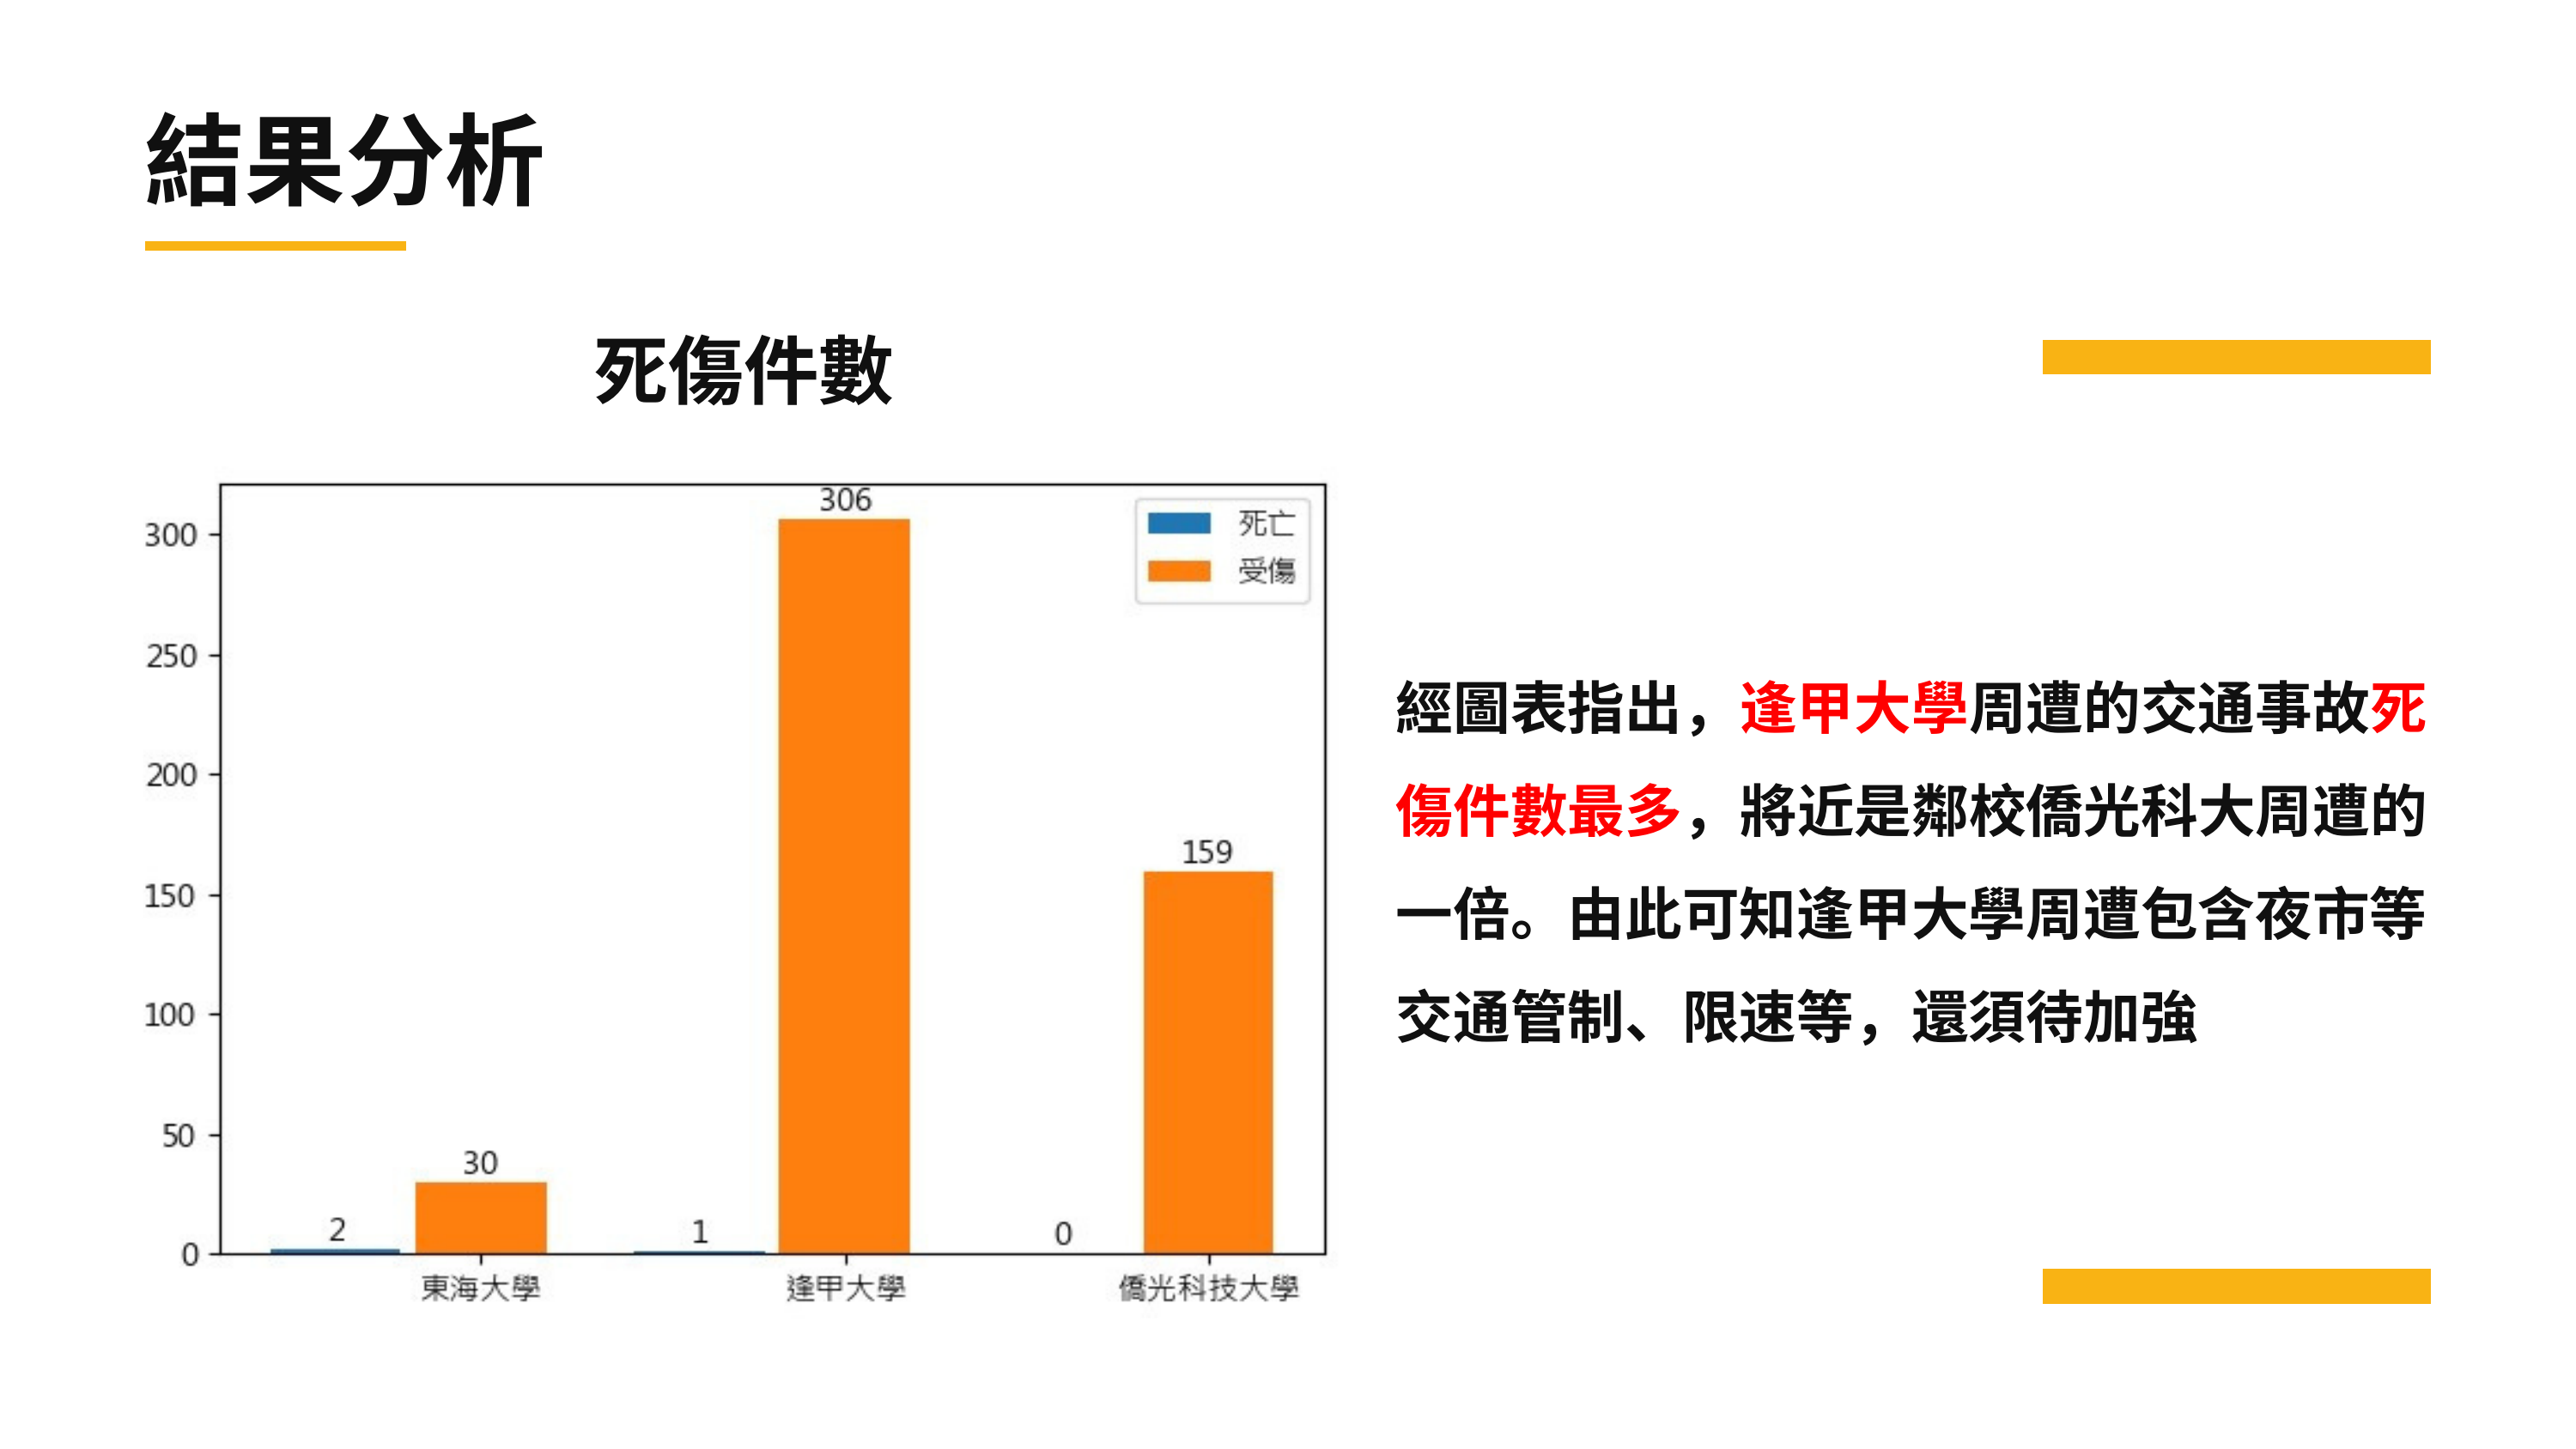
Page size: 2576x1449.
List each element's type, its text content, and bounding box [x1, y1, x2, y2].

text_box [2042, 1269, 2432, 1304]
text_box [129, 455, 1358, 1333]
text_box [2042, 339, 2432, 375]
text_box 死傷件數 [584, 308, 903, 414]
text_box 結果分析 [144, 77, 637, 218]
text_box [144, 240, 407, 252]
text_box 經圖表指出，逢甲大學周遭的交通事故死傷件數最多，將近是鄰校僑光科大周遭的一倍。由此可知逢甲大學周遭包含夜市等交通管制、限速等，還須待加強 [1395, 637, 2432, 1050]
